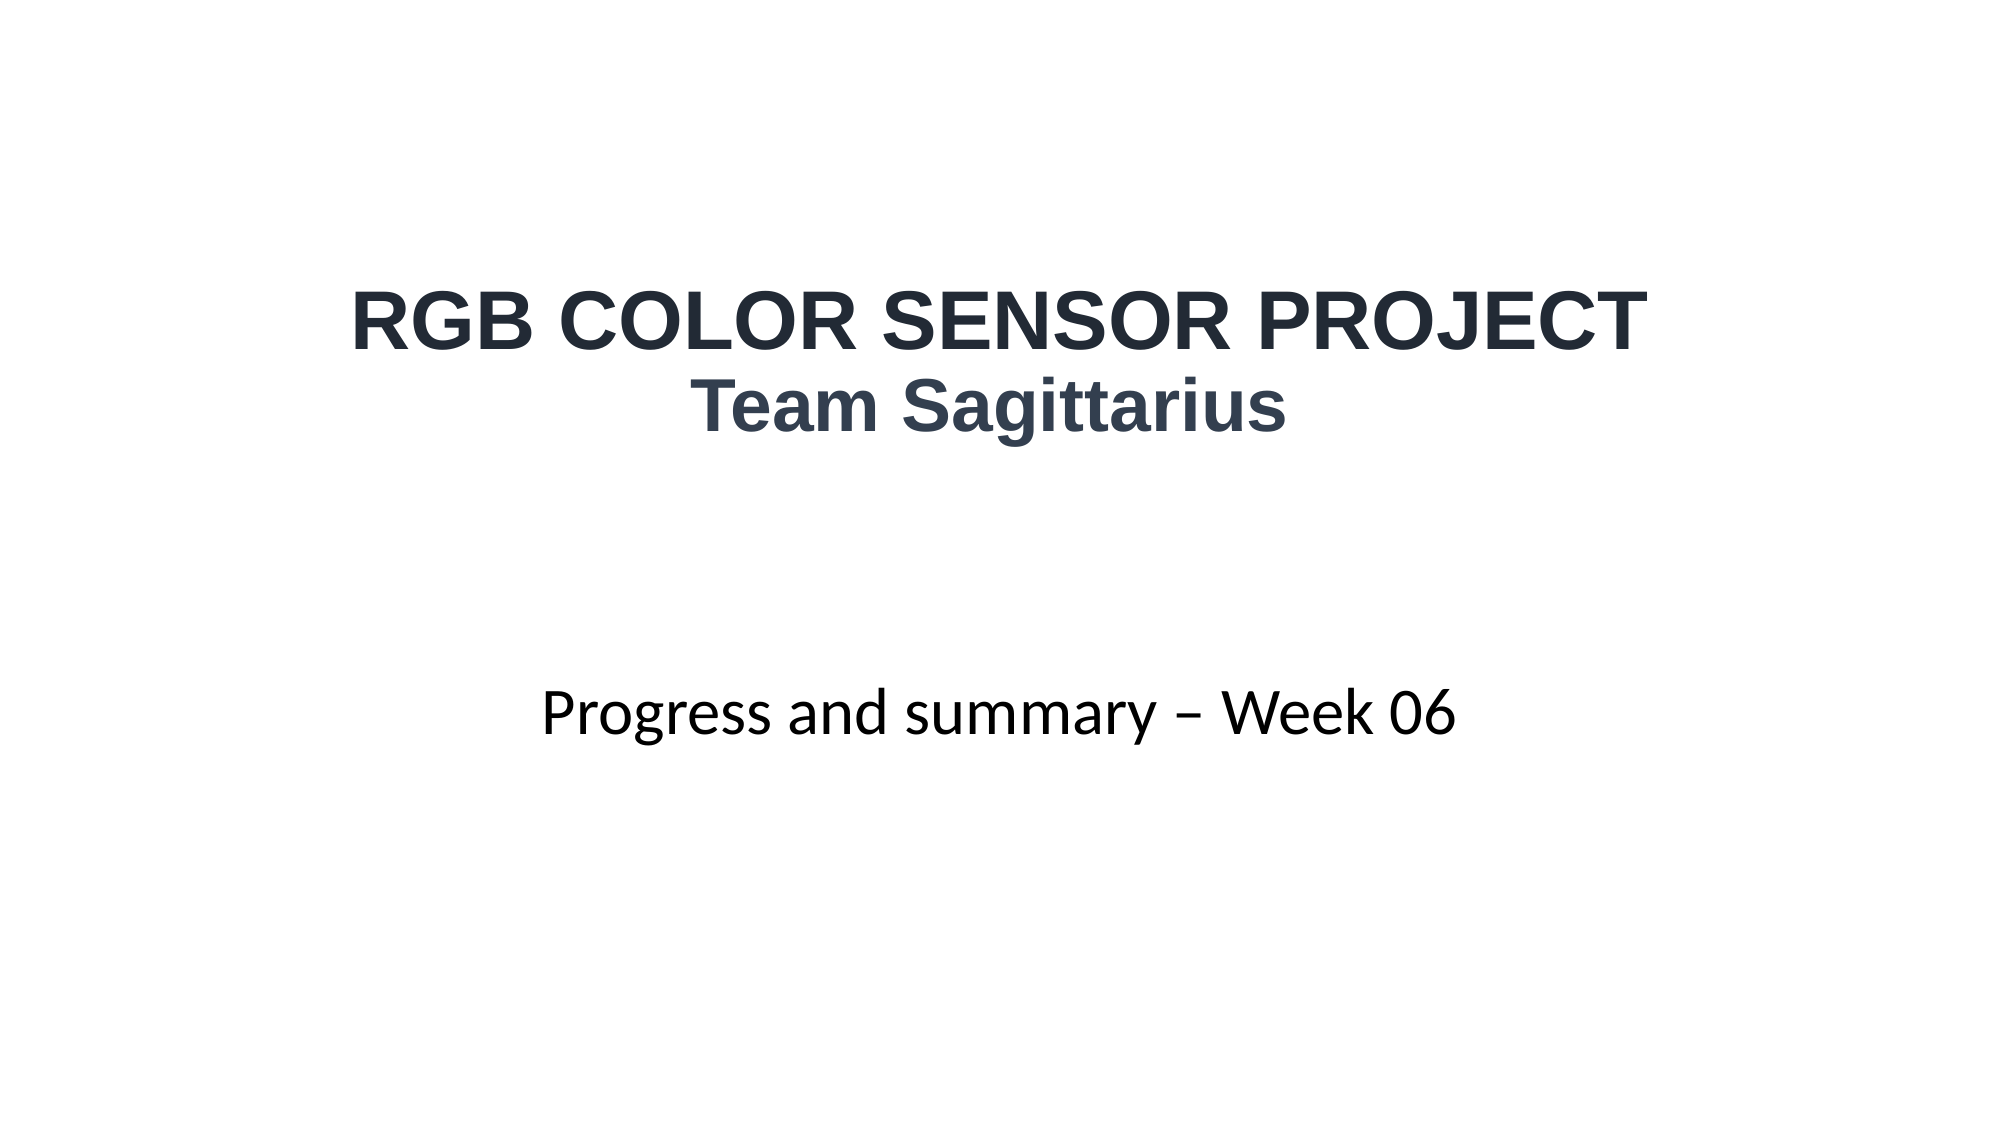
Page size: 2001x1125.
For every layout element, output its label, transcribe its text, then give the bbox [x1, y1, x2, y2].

title RGB COLOR SENSOR PROJECT Team Sagittarius [249, 64, 1750, 456]
subtitle Progress and summary – Week 06 [249, 669, 1750, 941]
